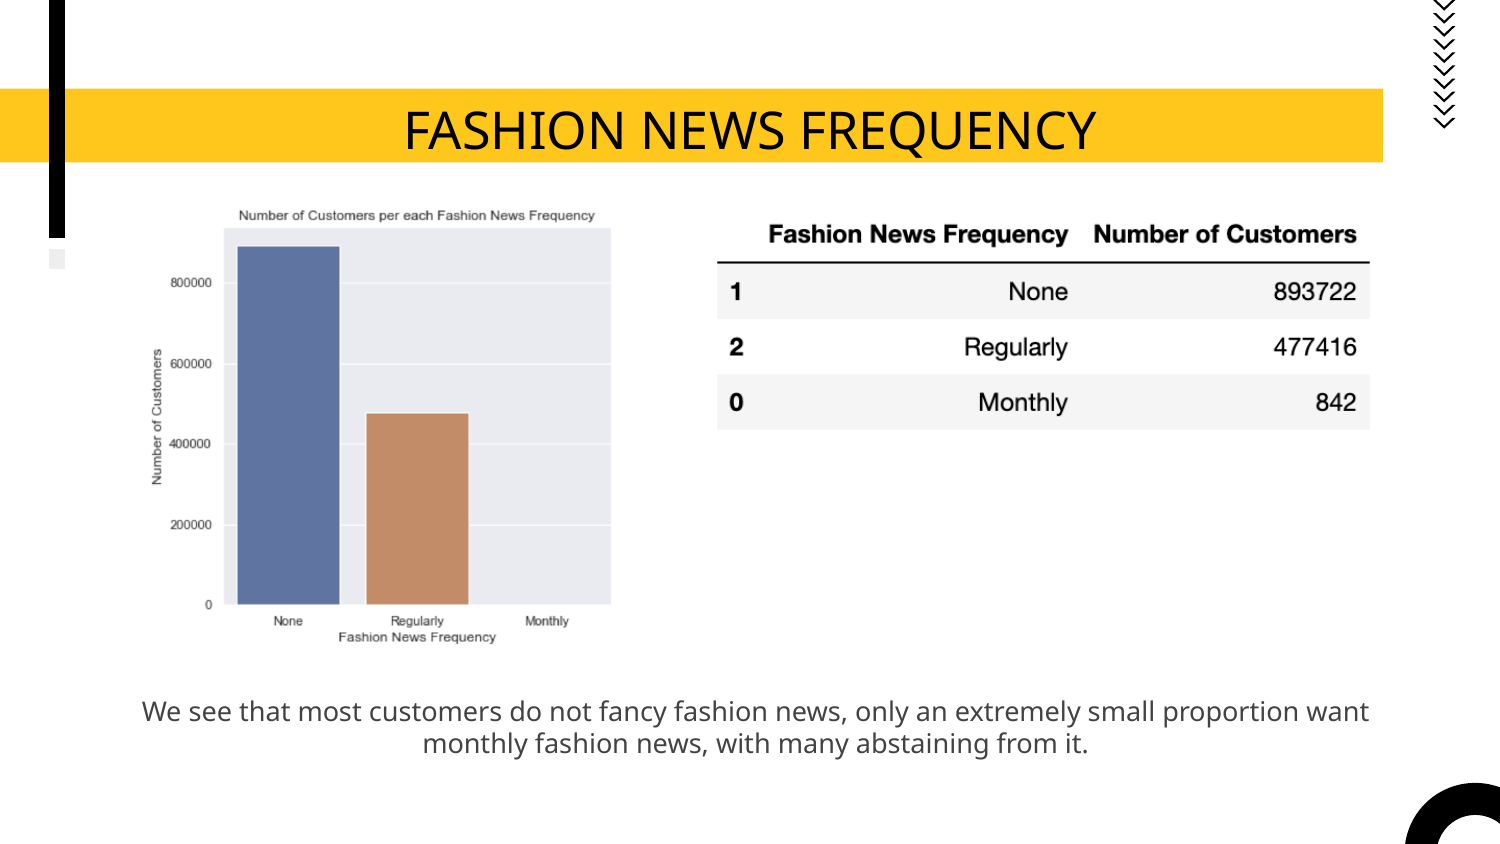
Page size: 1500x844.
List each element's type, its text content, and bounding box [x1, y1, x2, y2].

title FASHION NEWS FREQUENCY [116, 88, 1383, 170]
title We see that most customers do not fancy fashion news, only an extremely small proportion want monthly fashion news, with many abstaining from it. [116, 684, 1395, 769]
picture [139, 203, 620, 651]
picture [710, 203, 1376, 436]
